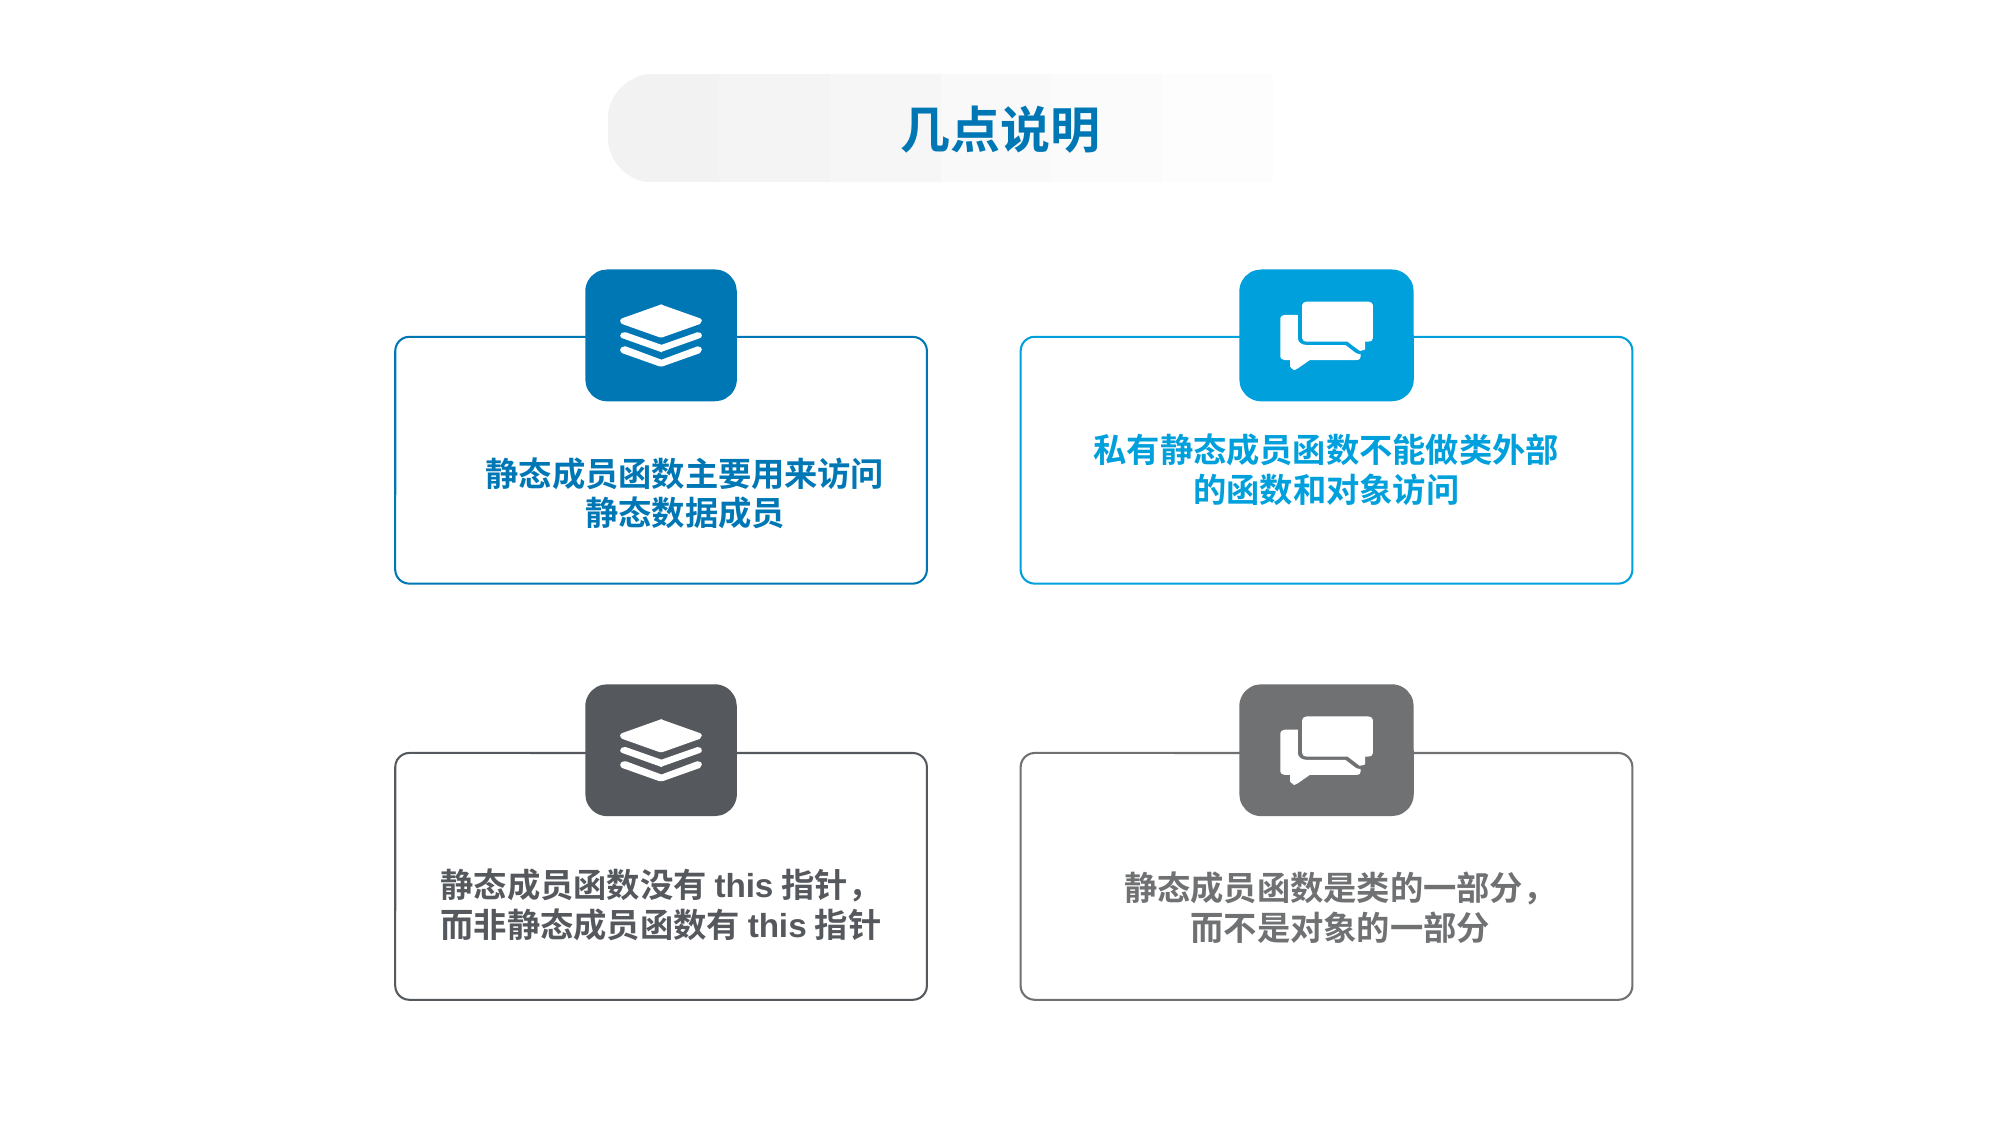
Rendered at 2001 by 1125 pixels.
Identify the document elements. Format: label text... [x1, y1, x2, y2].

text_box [395, 269, 927, 584]
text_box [395, 684, 927, 1000]
text_box 几点说明 [607, 73, 1393, 184]
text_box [1020, 684, 1633, 1000]
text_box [1020, 269, 1633, 584]
